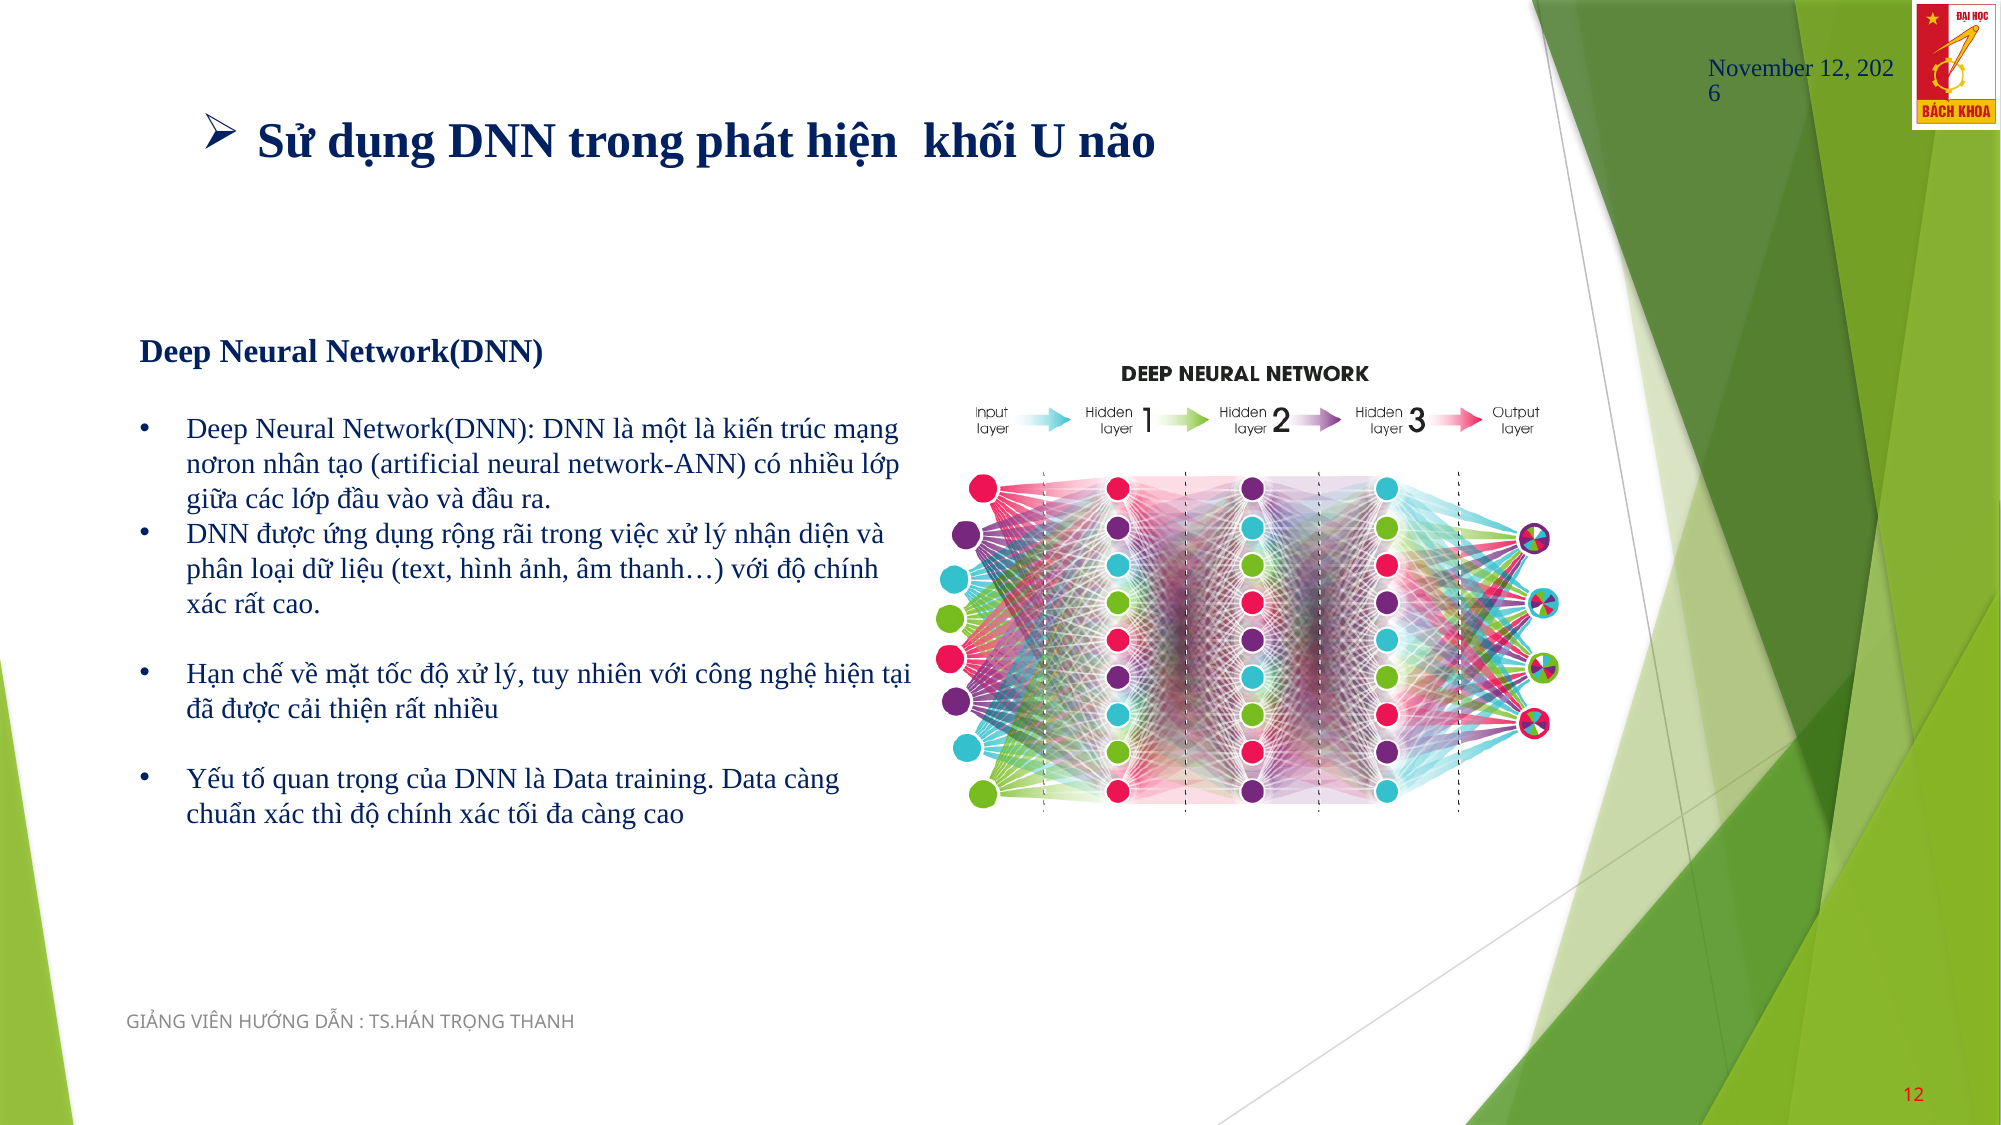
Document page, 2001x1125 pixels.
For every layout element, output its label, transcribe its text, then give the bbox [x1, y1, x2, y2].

text_box 7 October 2020 [1693, 43, 1906, 89]
text_box [73, 297, 828, 883]
title Sử dụng DNN trong phát hiện khối U não [111, 99, 1782, 223]
text_box Deep Neural Network(DNN) Deep Neural Network(DNN): DNN là một là kiến trúc mạng nơron nhân tạo (artificial neural network-ANN) có nhiều lớp giữa các lớp đầu vào và đầu ra. DNN được ứng dụng rộng rãi trong việc xử lý nhận diện và phân loại dữ liệu (text, hình ảnh, âm thanh…) với độ chính xác rất cao. Hạn chế về mặt tốc độ xử lý, tuy nhiên với công nghệ hiện tại đã được cải thiện rất nhiều Yếu tố quan trọng của DNN là Data training. Data càng chuẩn xác thì độ chính xác tối đa càng cao [123, 317, 932, 926]
slide_number 12 [1887, 1065, 2000, 1125]
picture [1911, 0, 2000, 131]
footer GIẢNG VIÊN HƯỚNG DẪN : TS.HÁN TRỌNG THANH [111, 991, 1145, 1051]
picture [929, 354, 1566, 813]
